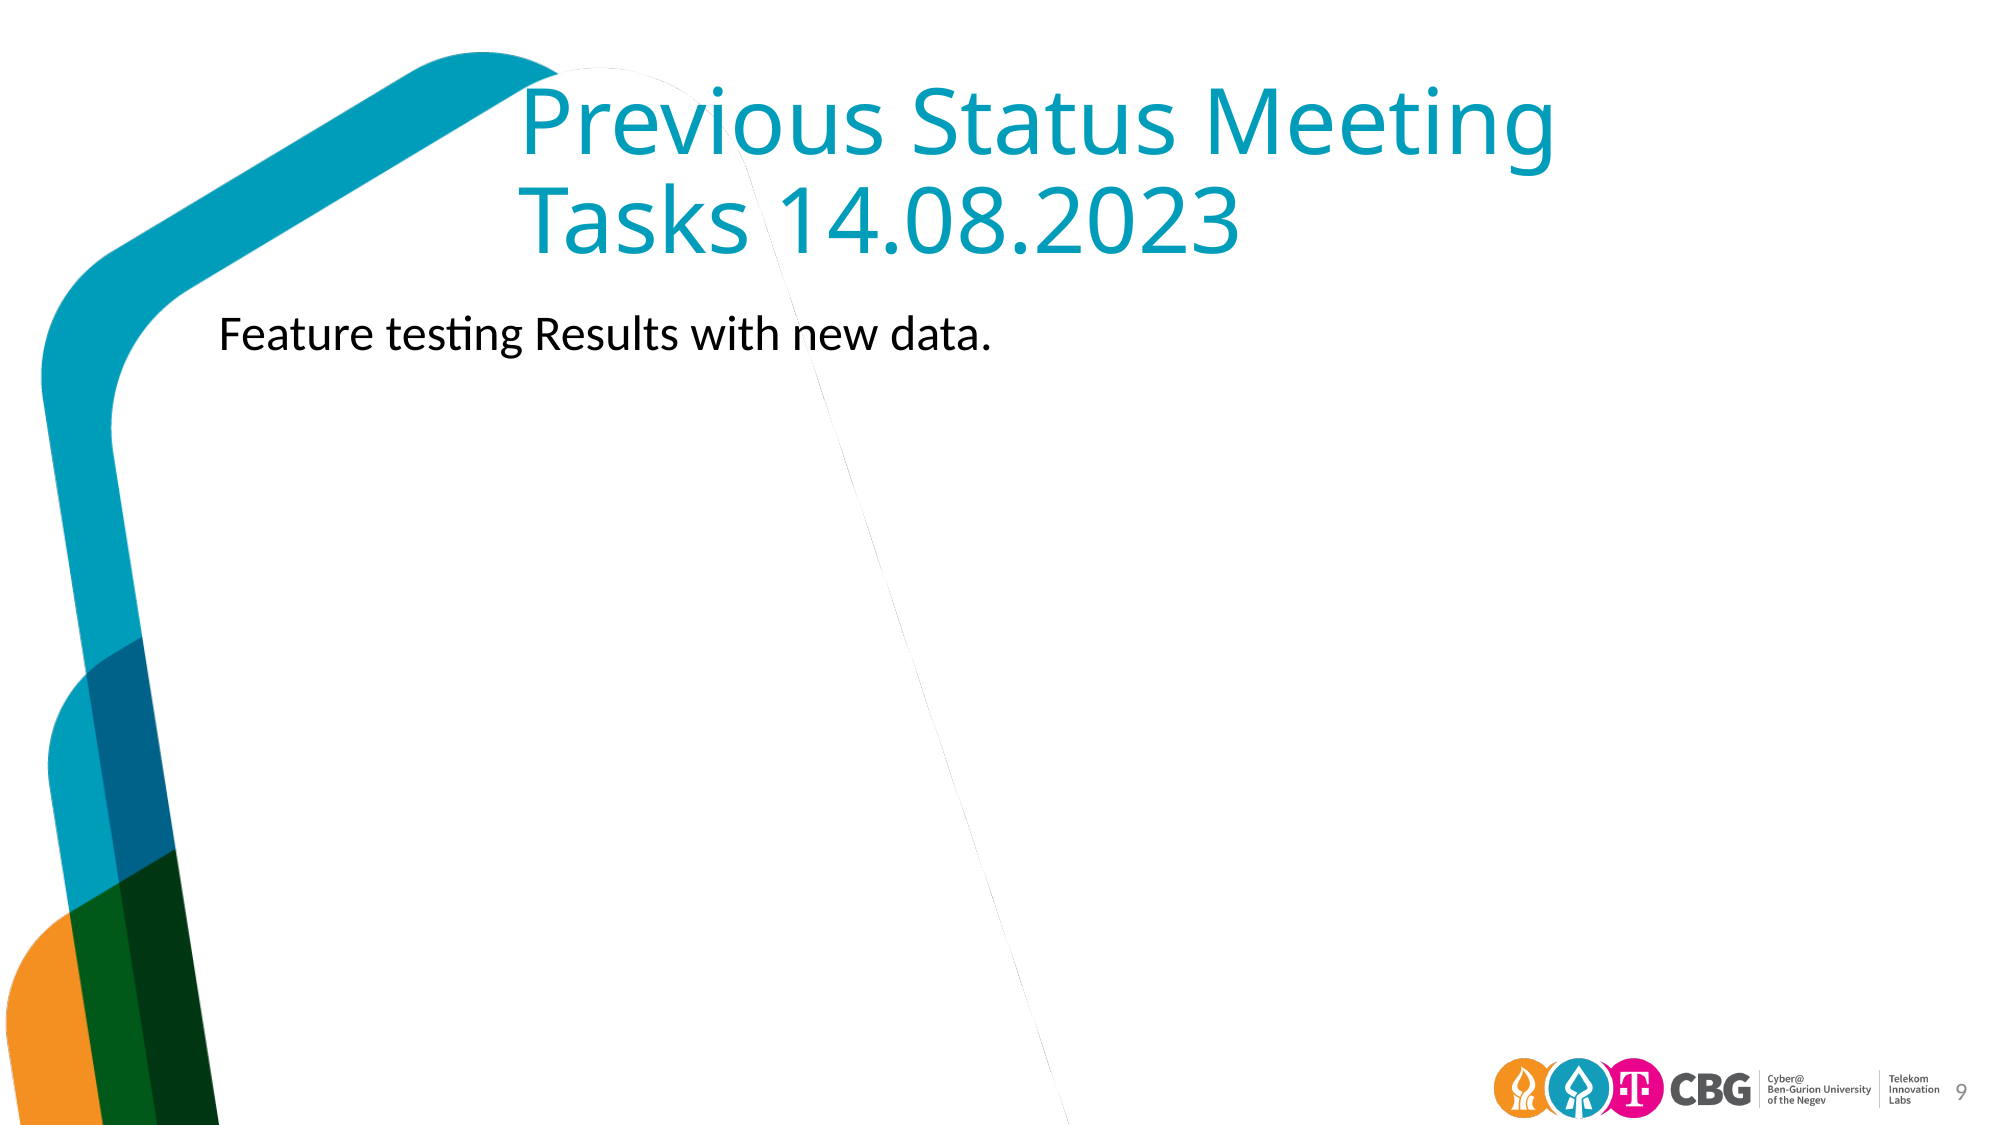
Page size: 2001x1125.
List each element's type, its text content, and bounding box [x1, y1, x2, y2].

list Feature testing Results with new data. [203, 299, 1940, 1014]
slide_number 9 [1924, 1060, 1999, 1121]
picture [0, 0, 1983, 1125]
title Previous Status Meeting Tasks 14.08.2023 [503, 65, 1940, 284]
